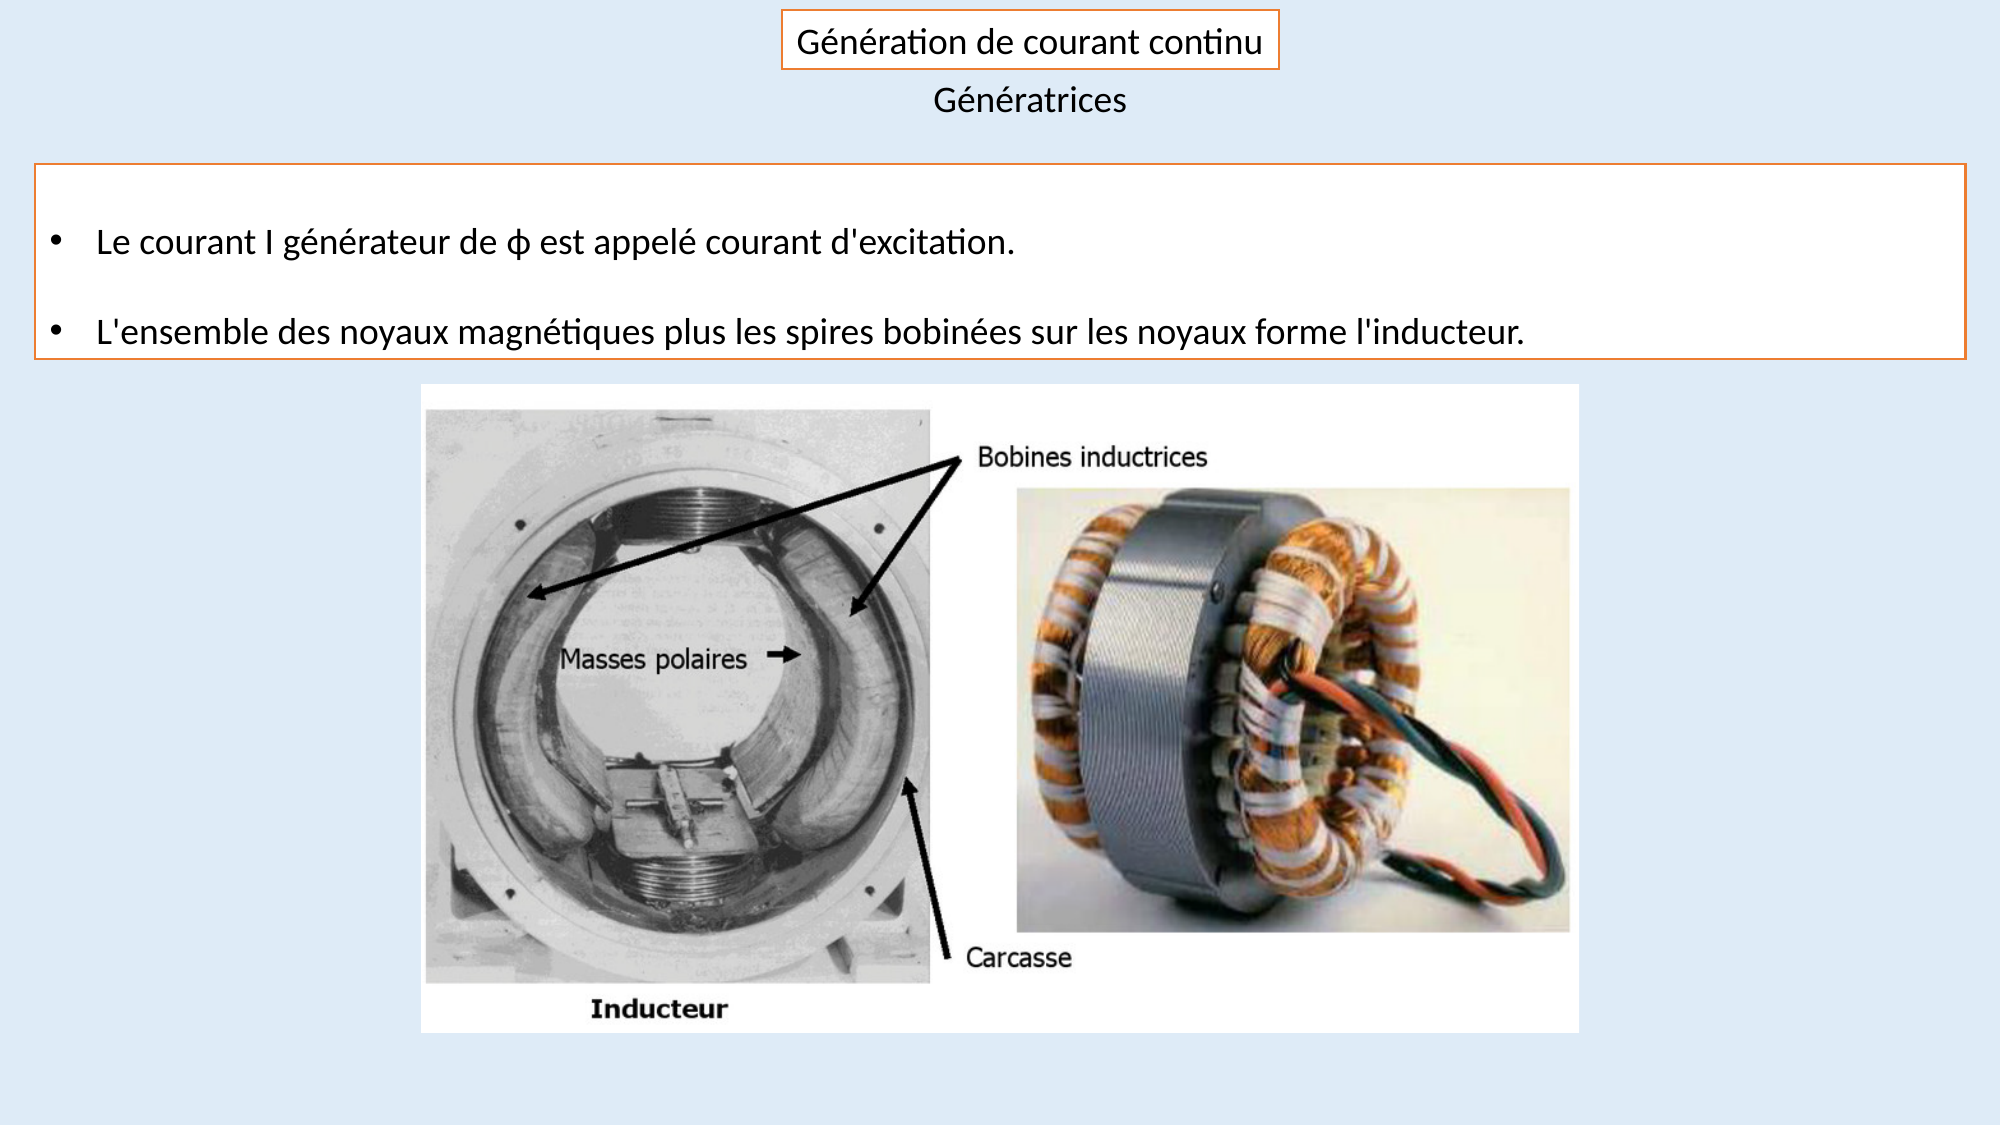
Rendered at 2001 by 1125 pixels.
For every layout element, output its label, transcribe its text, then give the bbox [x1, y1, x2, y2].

text_box Génératrices [918, 67, 1143, 127]
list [421, 384, 1580, 1033]
text_box Le courant I générateur de ϕ est appelé courant d'excitation. L'ensemble des noyaux magnétiques plus les spires bobinées sur les noyaux forme l'inducteur. [34, 163, 1967, 360]
text_box Génération de courant continu [781, 9, 1280, 70]
